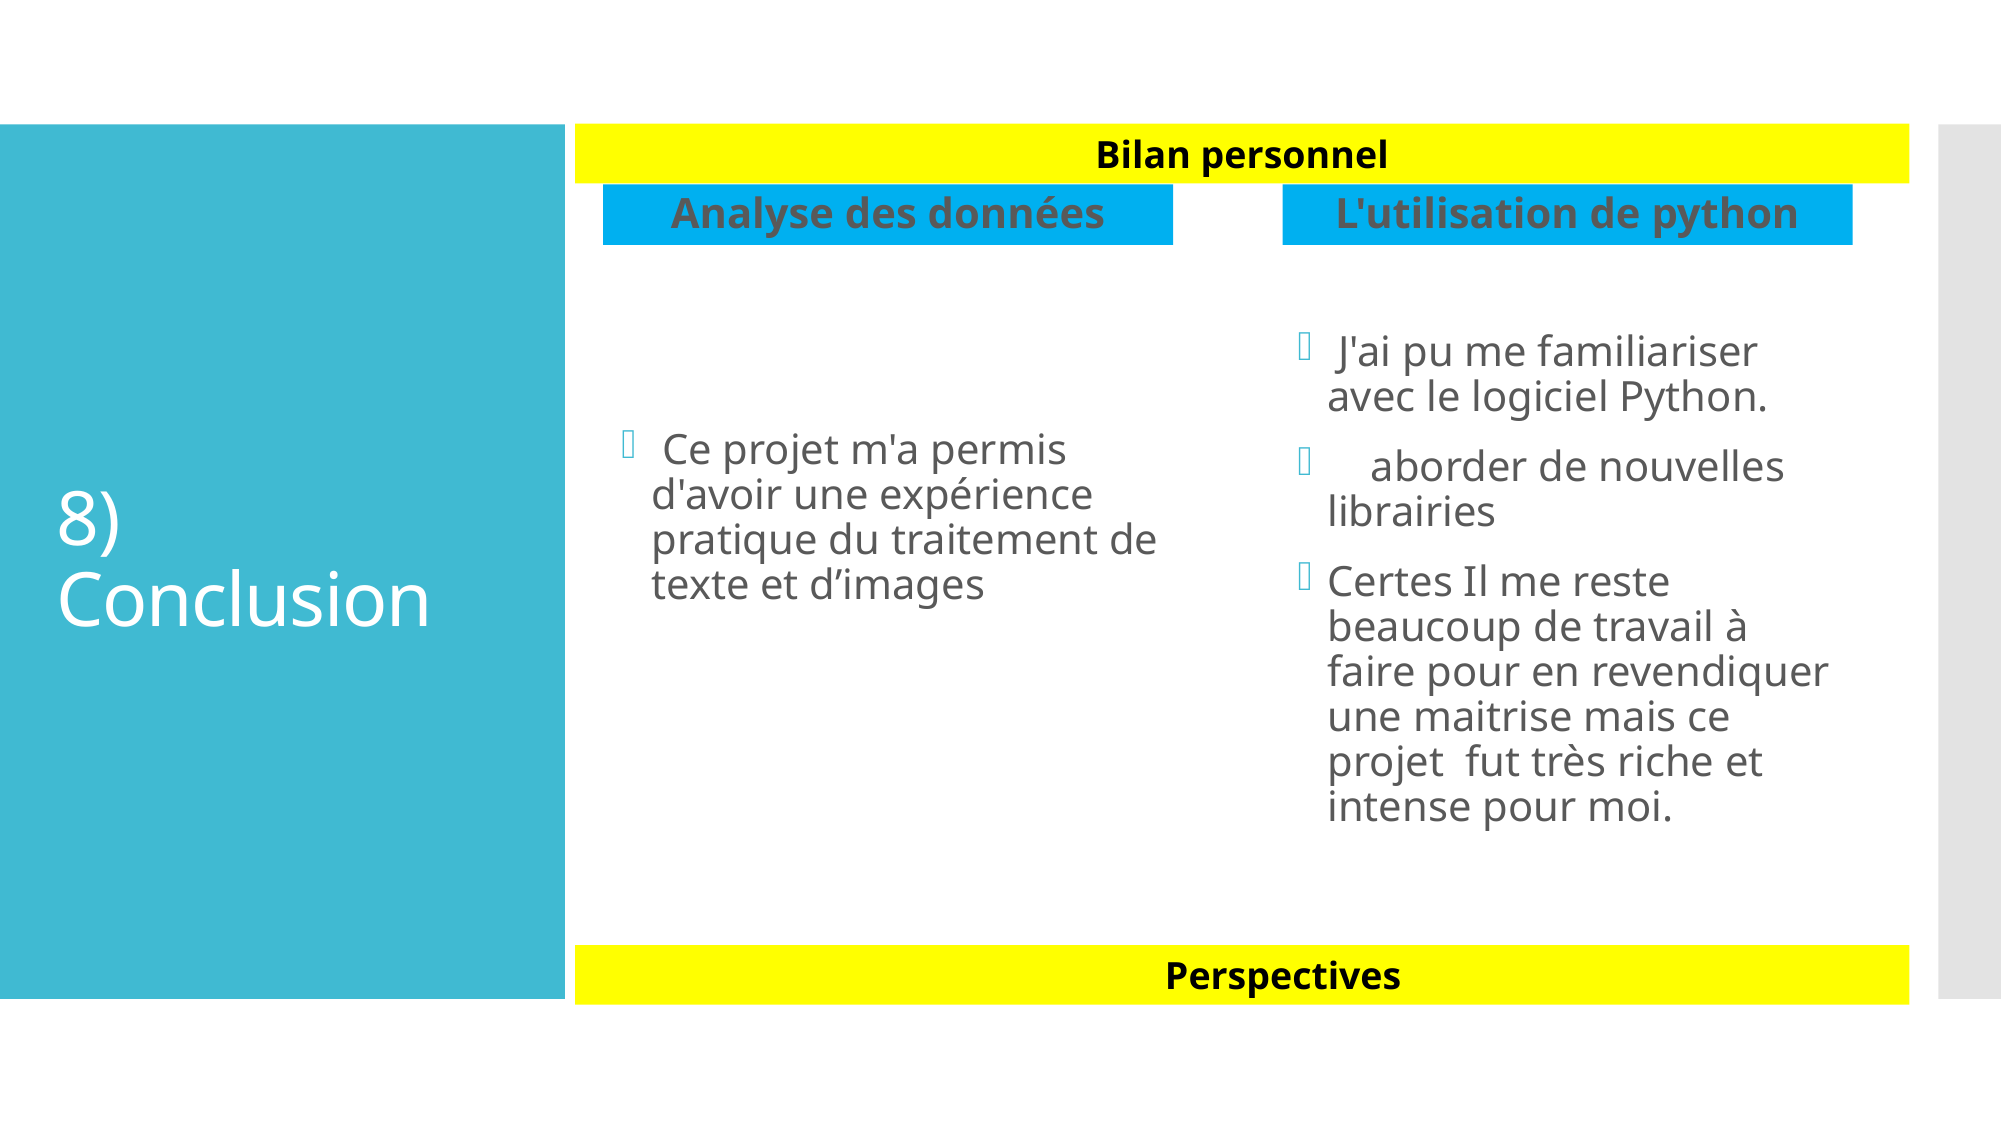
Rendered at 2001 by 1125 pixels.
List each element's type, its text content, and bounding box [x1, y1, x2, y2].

list L'utilisation de python [1282, 184, 1853, 245]
list Analyse des données [603, 184, 1174, 245]
title 8) Conclusion [41, 184, 525, 940]
list Ce projet m'a permis d'avoir une expérience pratique du traitement de texte et d’images [606, 244, 1202, 793]
text_box Bilan personnel [575, 123, 1910, 184]
list J'ai pu me familiariser avec le logiciel Python. aborder de nouvelles librairies Certes Il me reste beaucoup de travail à faire pour en revendiquer une maitrise mais ce projet fut très riche et intense pour moi. [1282, 250, 1853, 911]
text_box Perspectives [575, 945, 1910, 1005]
